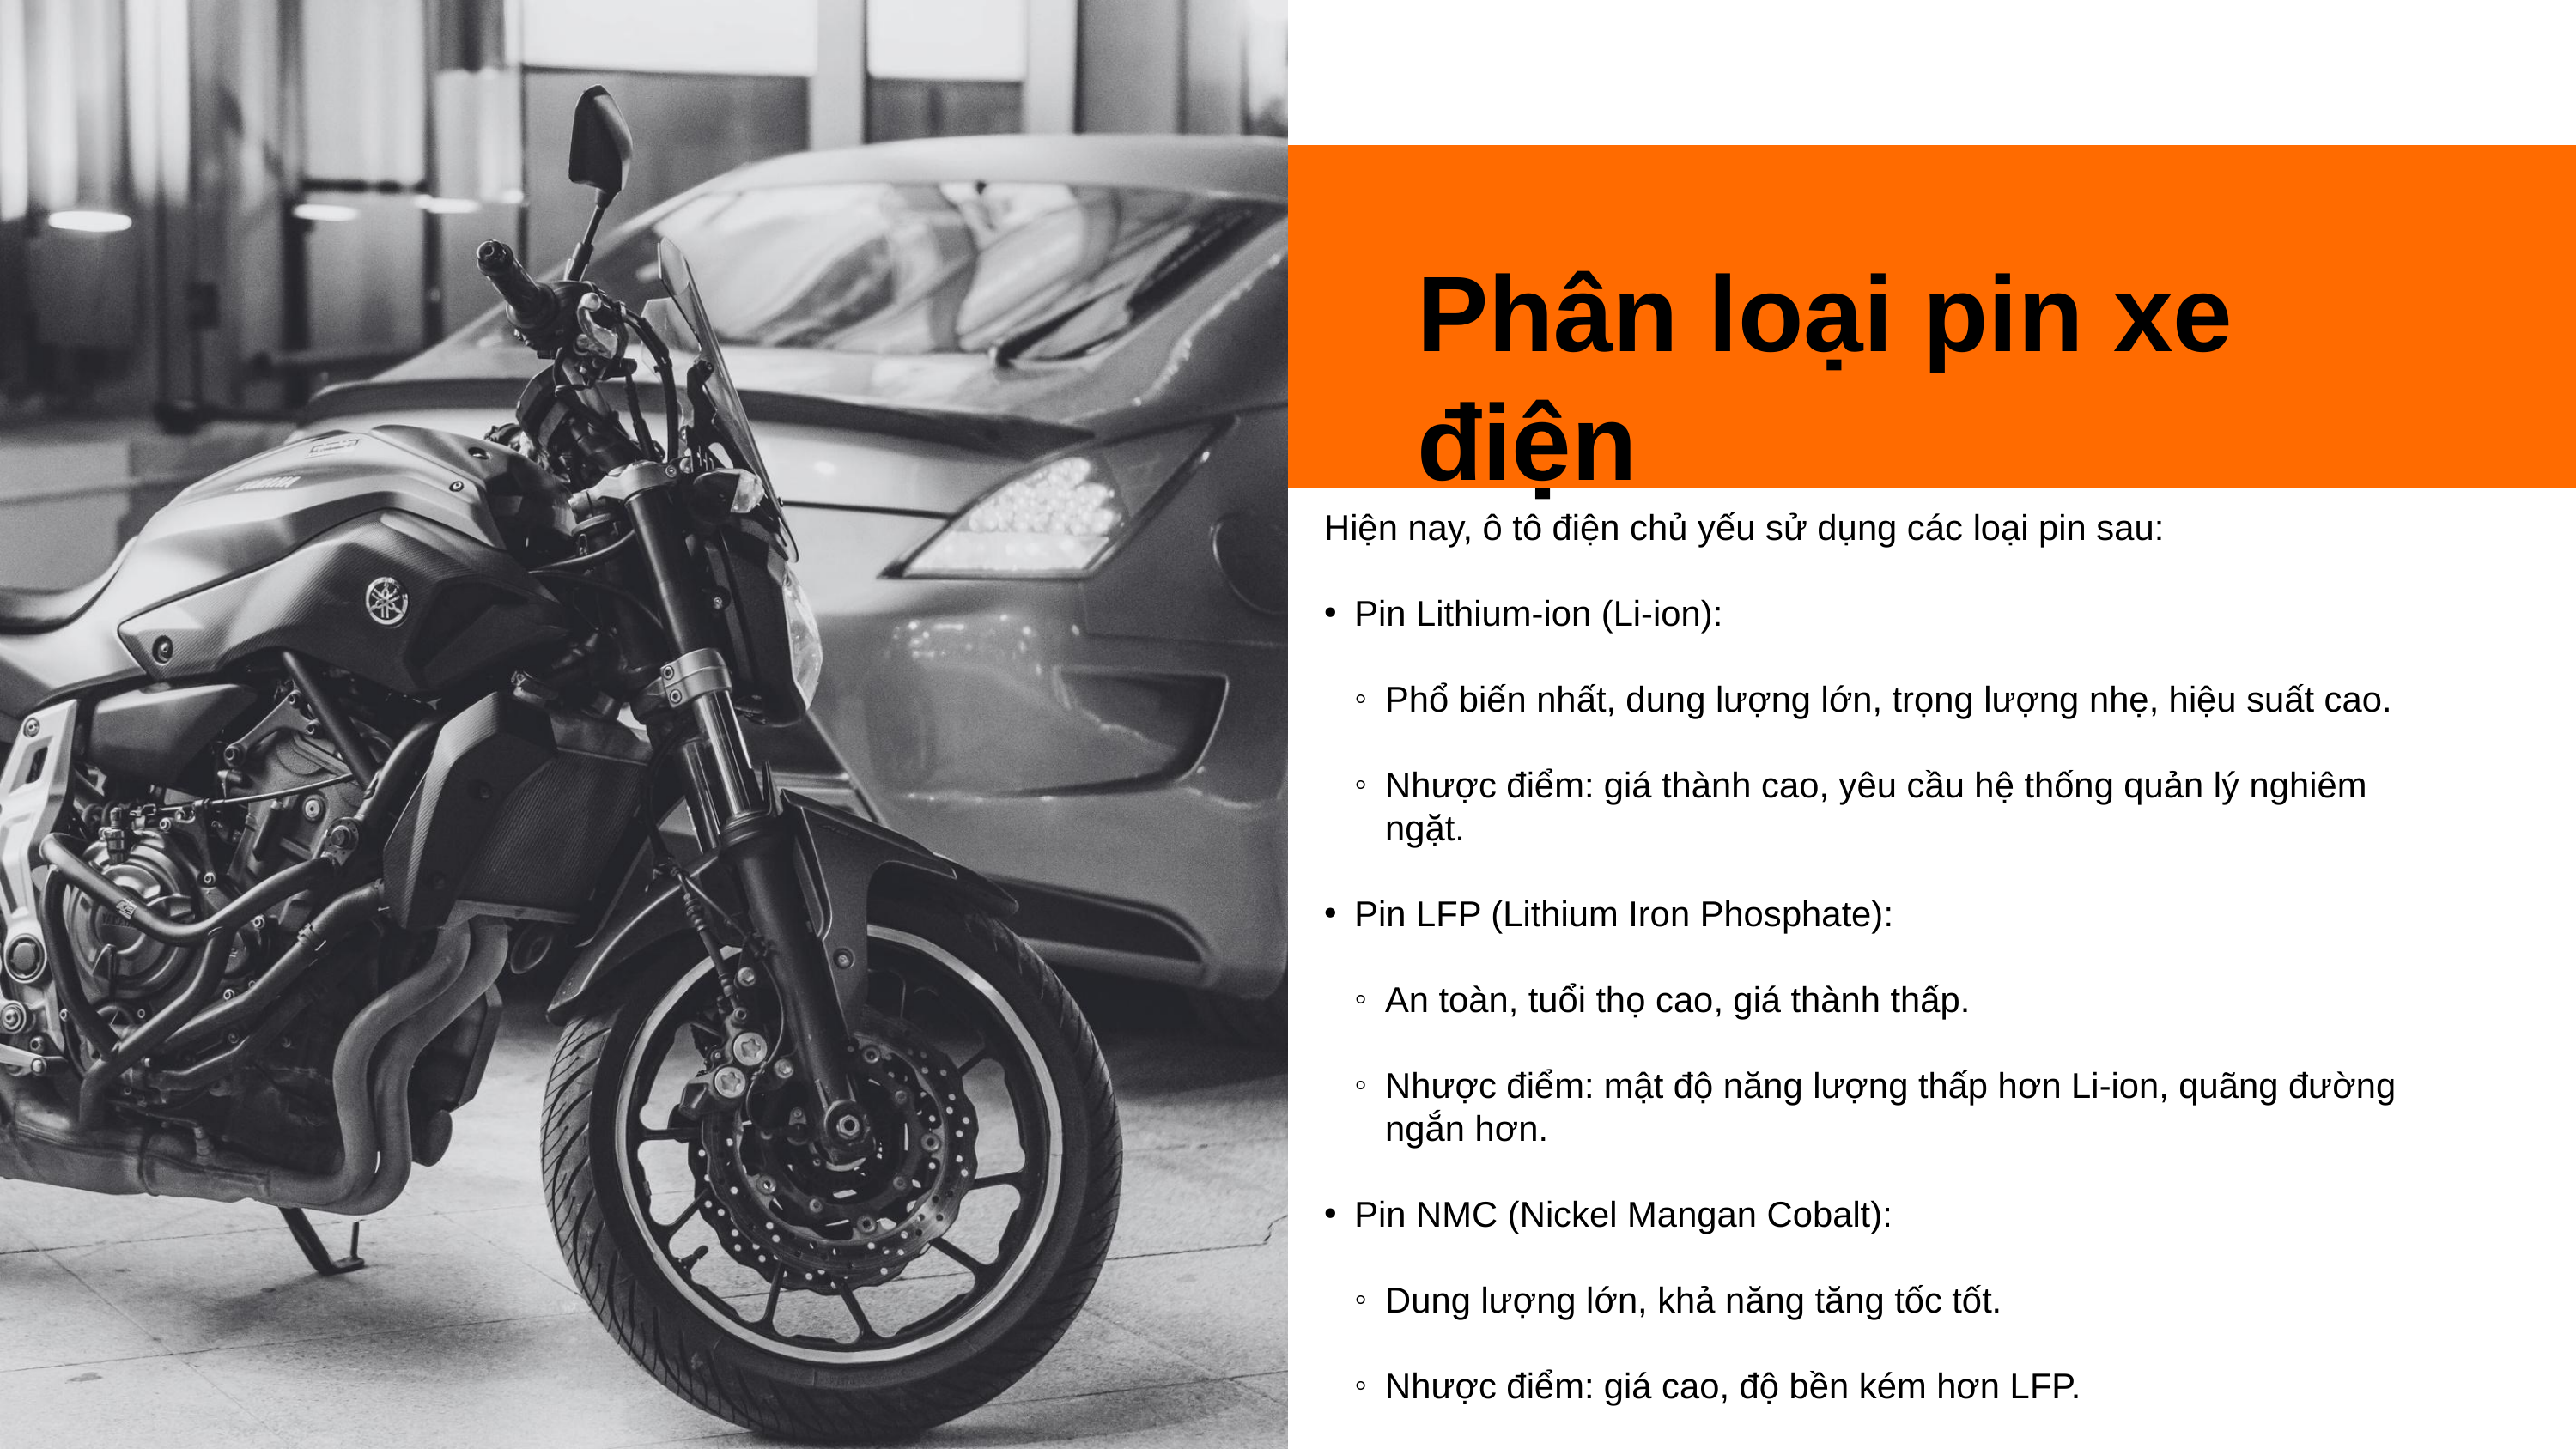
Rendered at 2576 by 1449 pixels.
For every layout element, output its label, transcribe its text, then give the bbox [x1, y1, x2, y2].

text_box Hiện nay, ô tô điện chủ yếu sử dụng các loại pin sau: Pin Lithium-ion (Li-ion): Phổ biến nhất, dung lượng lớn, trọng lượng nhẹ, hiệu suất cao. Nhược điểm: giá thành cao, yêu cầu hệ thống quản lý nghiêm ngặt. Pin LFP (Lithium Iron Phosphate): An toàn, tuổi thọ cao, giá thành thấp. Nhược điểm: mật độ năng lượng thấp hơn Li-ion, quãng đường ngắn hơn. Pin NMC (Nickel Mangan Cobalt): Dung lượng lớn, khả năng tăng tốc tốt. Nhược điểm: giá cao, độ bền kém hơn LFP. Pin thể rắn (Solid-state – đang nghiên cứu): Năng lượng cao, an toàn hơn, sạc nhanh. Nhược điểm: công nghệ chưa phổ biến, giá thành đắt. [1324, 504, 2448, 1449]
text_box [0, 0, 1288, 1449]
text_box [1287, 124, 2576, 488]
text_box Phân loại pin xe điện [1416, 494, 2448, 502]
